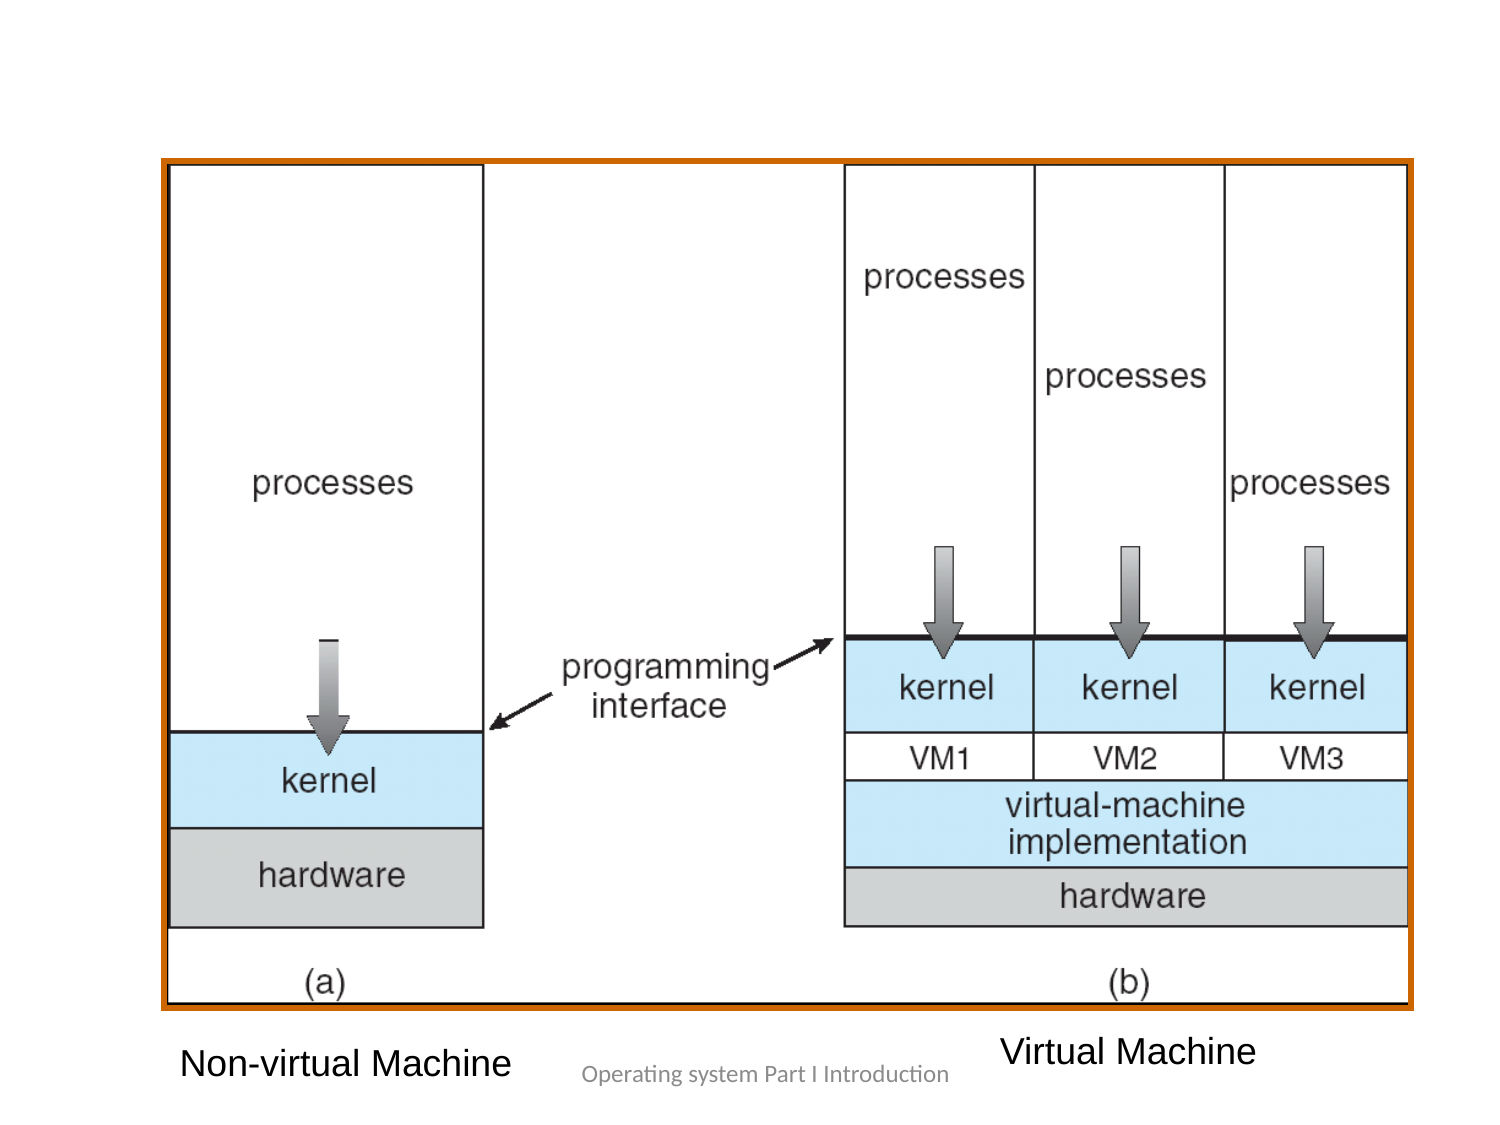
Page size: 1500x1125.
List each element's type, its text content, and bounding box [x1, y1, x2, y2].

text_box Non-virtual Machine [164, 1031, 527, 1092]
footer Operating system Part I Introduction [512, 1042, 1020, 1103]
text_box Virtual Machine [985, 1019, 1272, 1080]
picture [166, 163, 1409, 1006]
